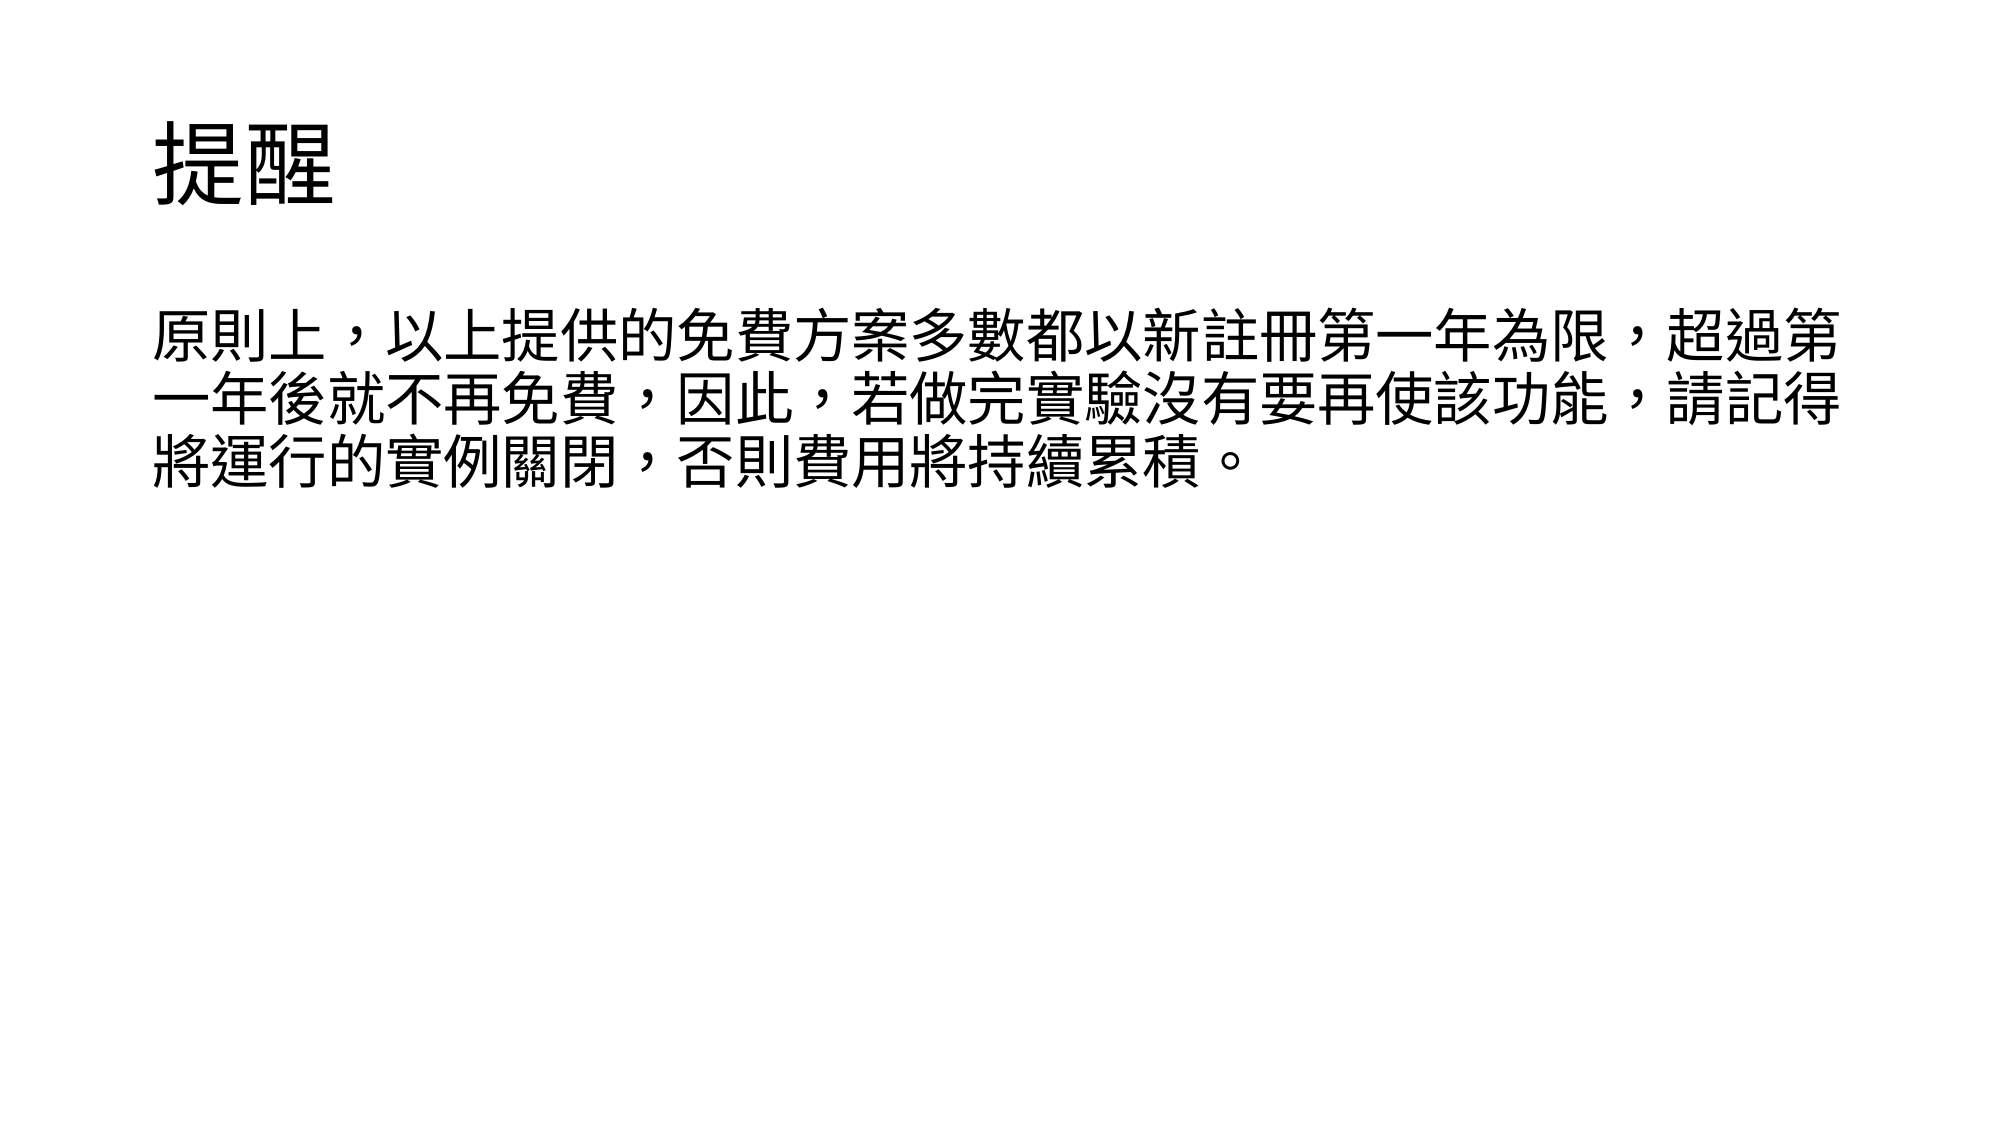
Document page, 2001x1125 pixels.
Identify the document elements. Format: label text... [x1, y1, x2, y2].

list 原則上，以上提供的免費方案多數都以新註冊第一年為限，超過第一年後就不再免費，因此，若做完實驗沒有要再使該功能，請記得將運行的實例關閉，否則費用將持續累積。 [137, 299, 1863, 1014]
title 提醒 [137, 59, 1863, 278]
